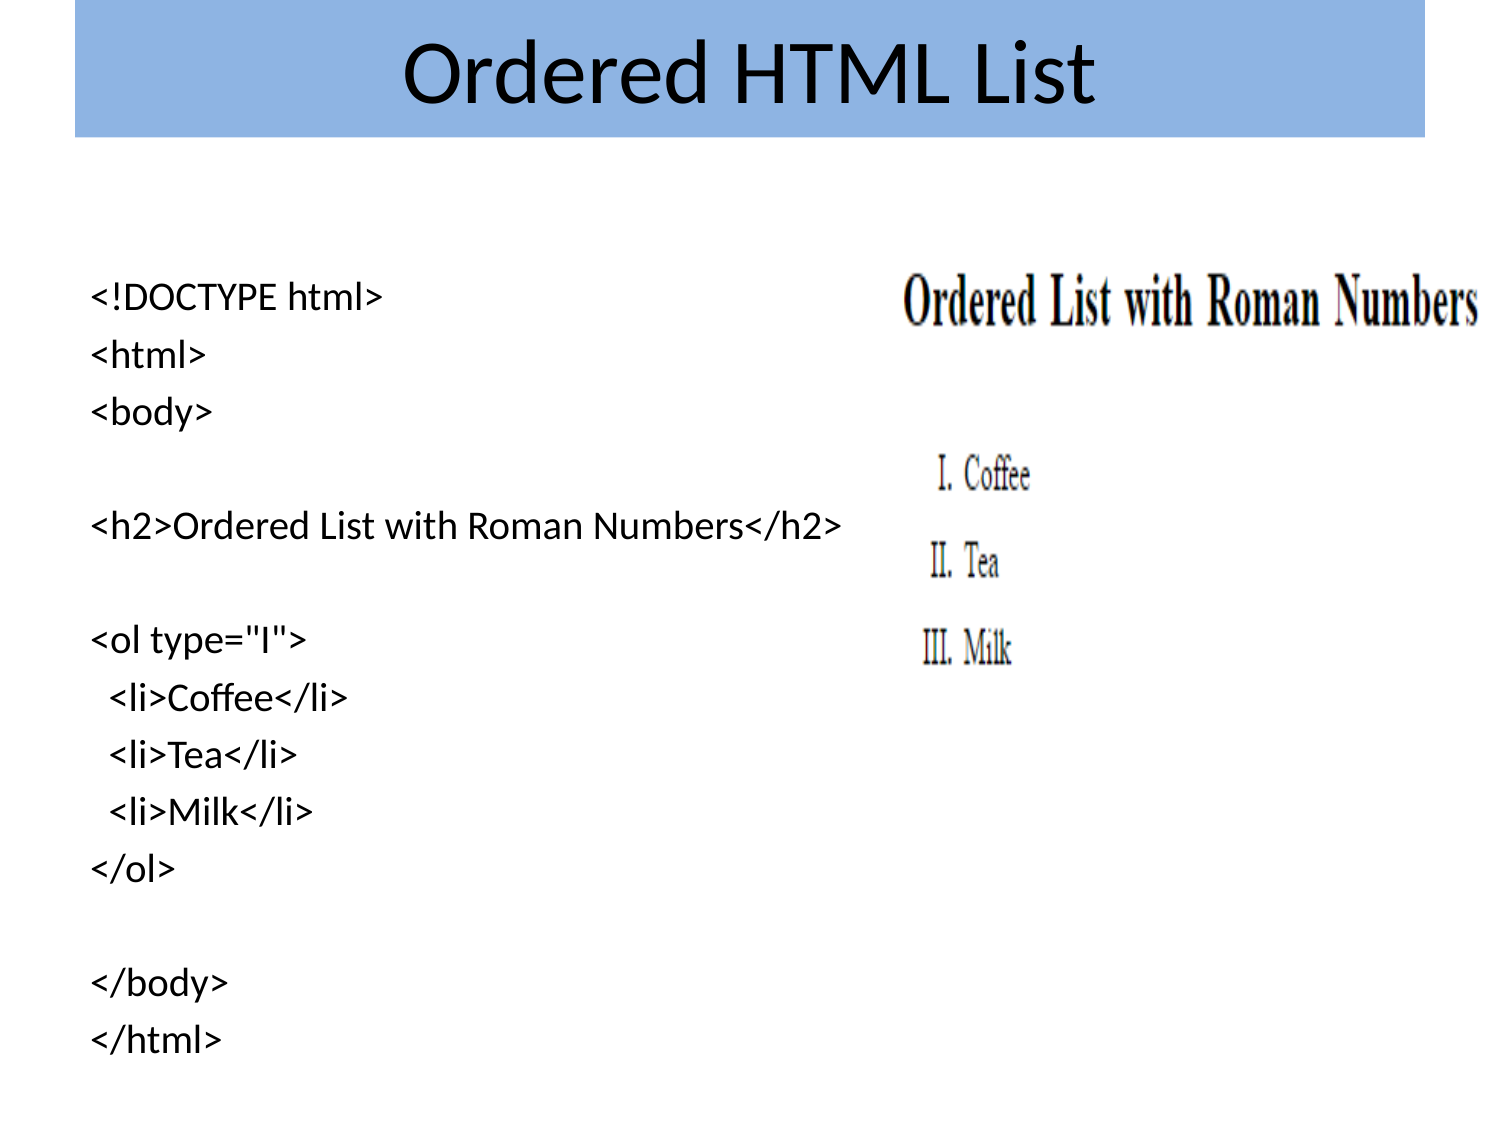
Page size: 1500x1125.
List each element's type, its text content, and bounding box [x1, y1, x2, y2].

title Ordered HTML List [75, 0, 1425, 138]
list <!DOCTYPE html> <html> <body> <h2>Ordered List with Roman Numbers</h2> <ol type="I"> <li>Coffee</li> <li>Tea</li> <li>Milk</li> </ol> </body> </html> [75, 262, 1425, 1075]
picture [900, 262, 1488, 676]
